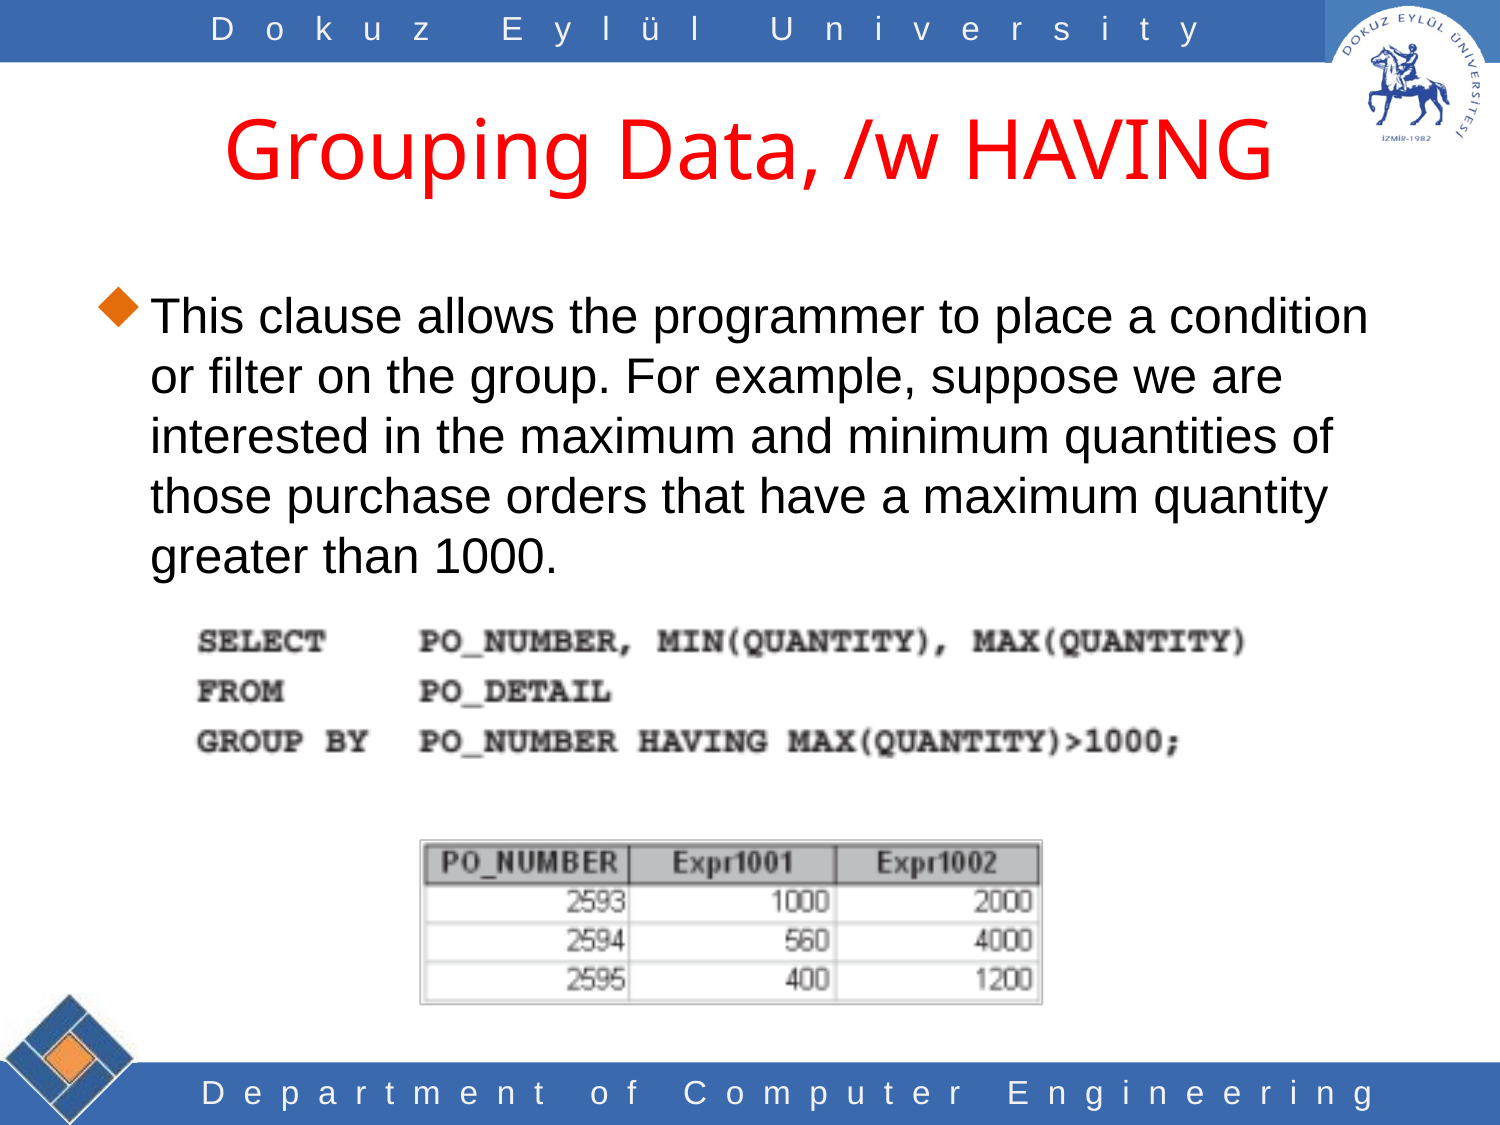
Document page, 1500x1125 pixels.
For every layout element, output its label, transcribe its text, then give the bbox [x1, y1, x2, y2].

picture [1325, 0, 1500, 150]
picture [0, 993, 138, 1124]
picture [187, 612, 1270, 775]
title Grouping Data, /w HAVING [75, 60, 1425, 233]
list This clause allows the programmer to place a condition or filter on the group. For example, suppose we are interested in the maximum and minimum quantities of those purchase orders that have a maximum quantity greater than 1000. [78, 276, 1429, 1045]
picture [402, 799, 1060, 1017]
